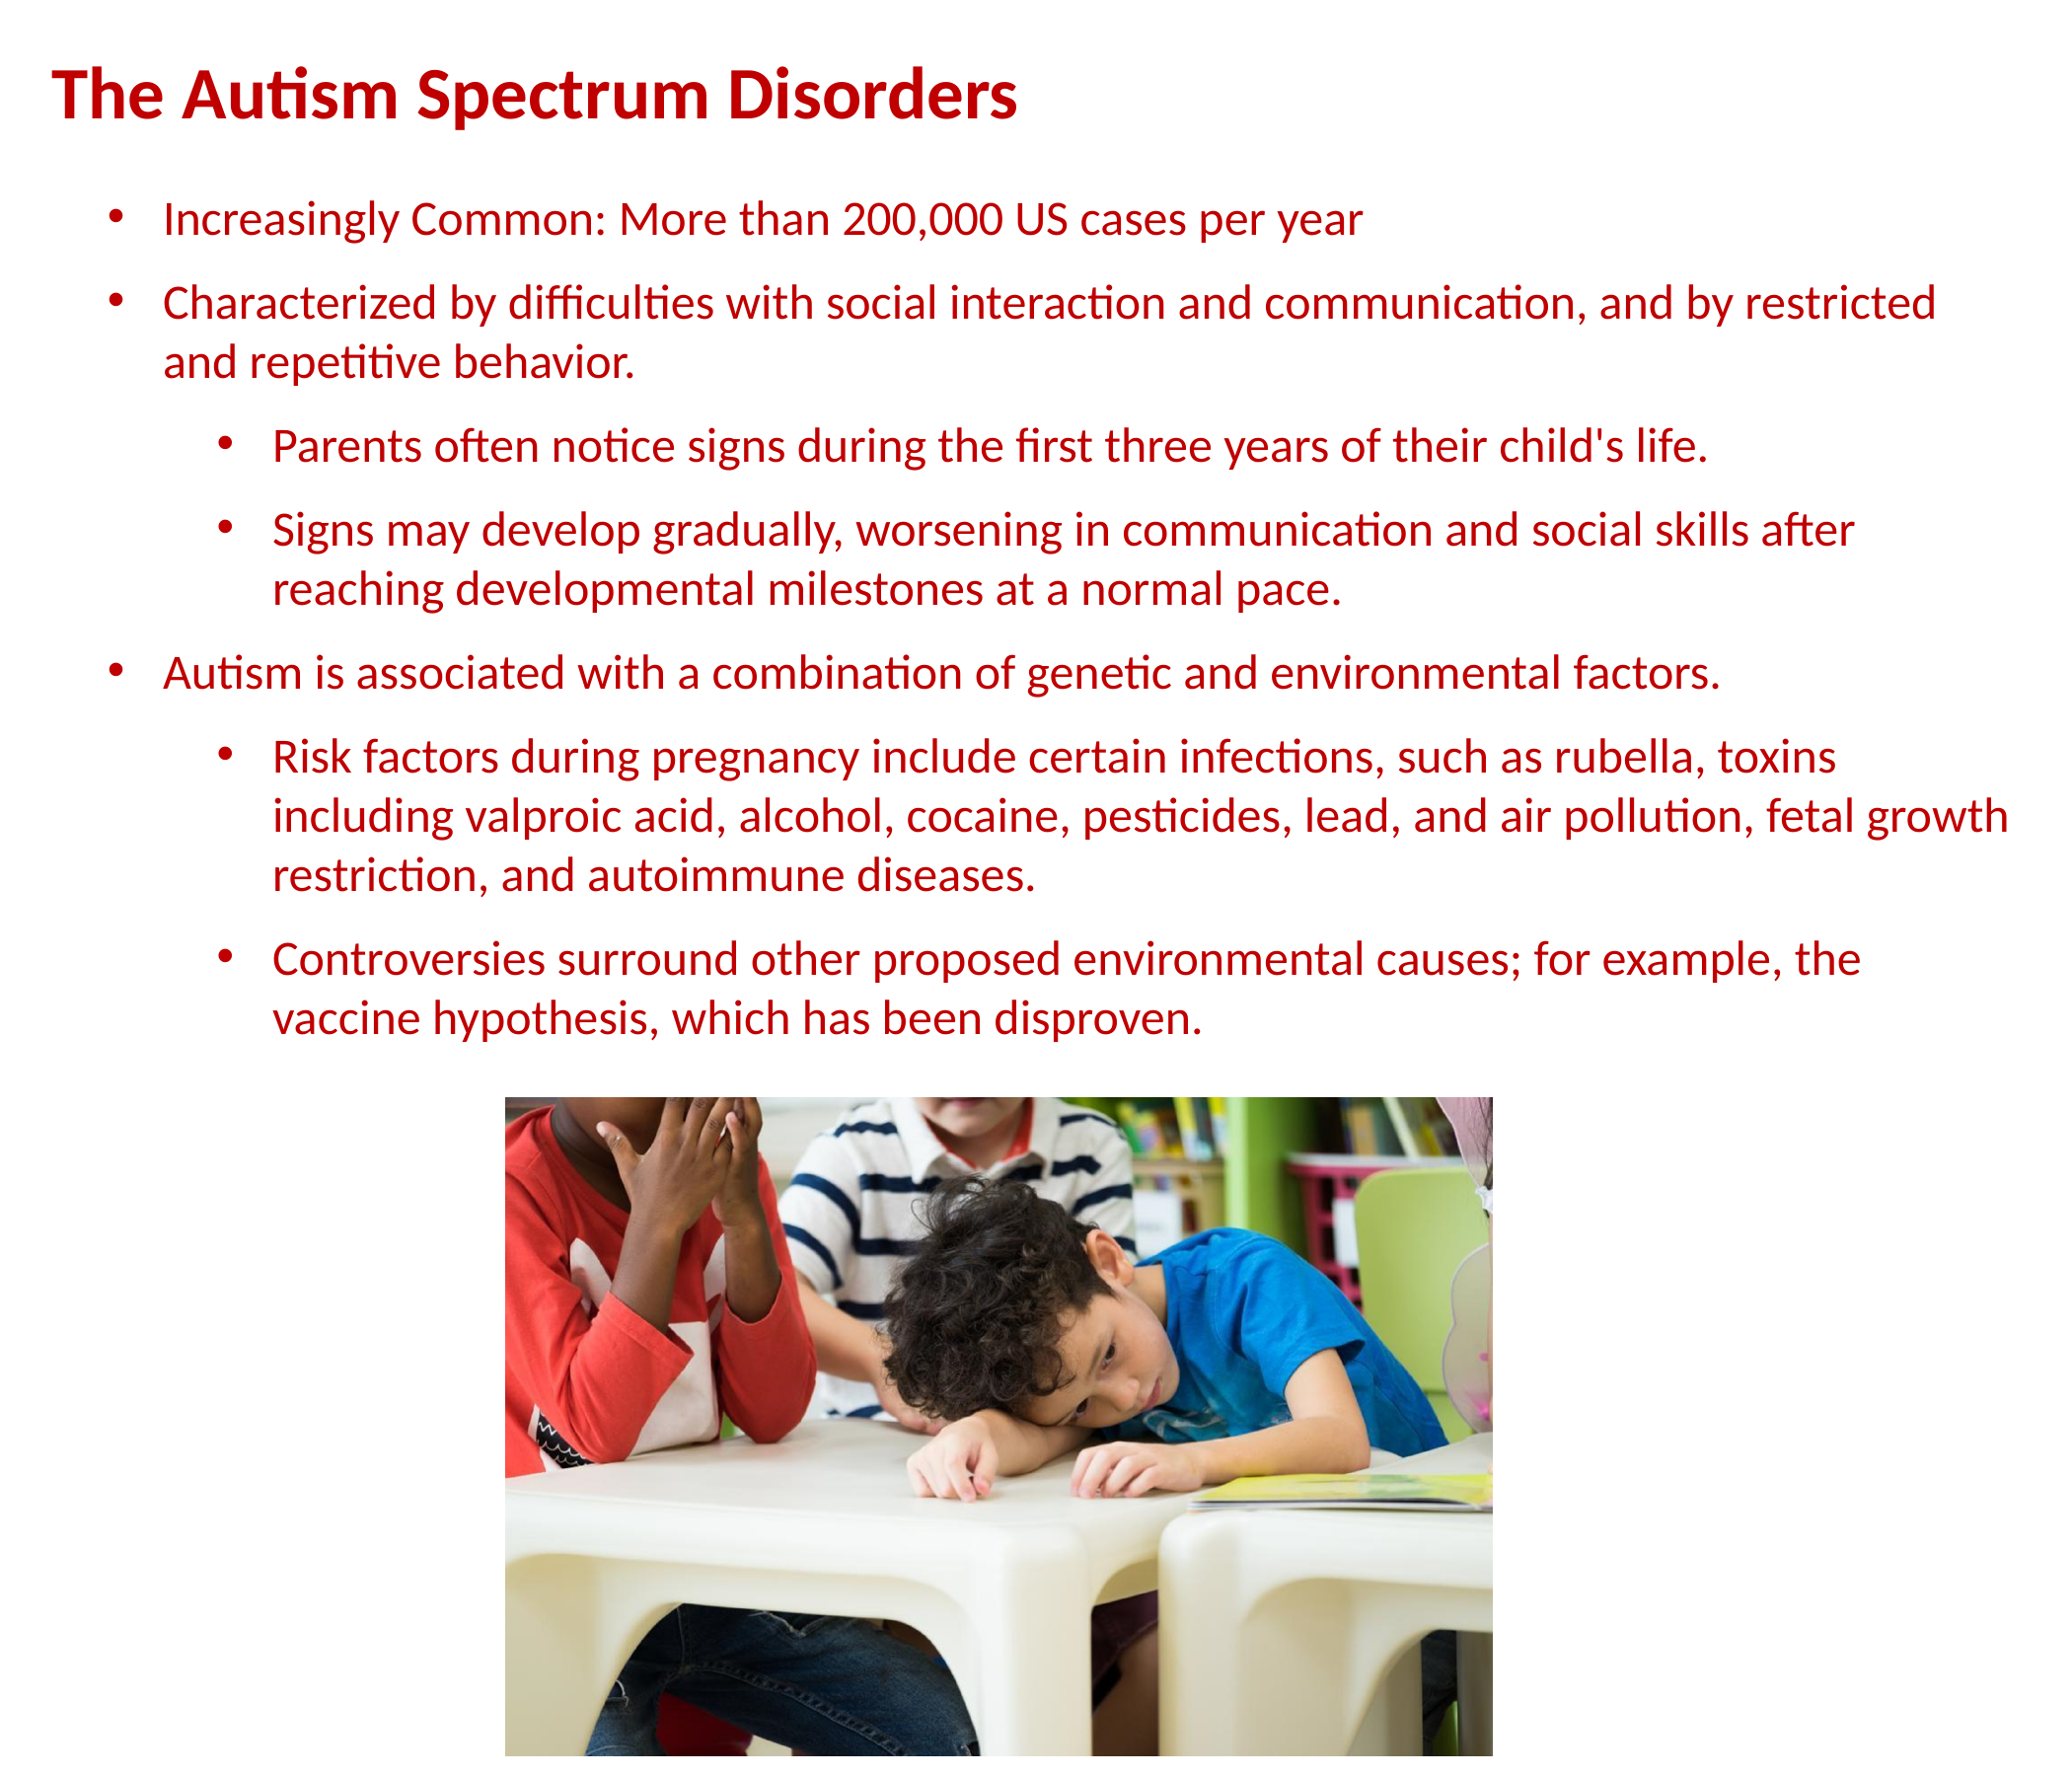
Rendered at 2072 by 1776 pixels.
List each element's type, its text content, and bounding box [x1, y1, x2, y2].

text_box Increasingly Common: More than 200,000 US cases per year Characterized by difficulties with social interaction and communication, and by restricted and repetitive behavior. Parents often notice signs during the first three years of their child's life. Signs may develop gradually, worsening in communication and social skills after reaching developmental milestones at a normal pace. Autism is associated with a combination of genetic and environmental factors. Risk factors during pregnancy include certain infections, such as rubella, toxins including valproic acid, alcohol, cocaine, pesticides, lead, and air pollution, fetal growth restriction, and autoimmune diseases. Controversies surround other proposed environmental causes; for example, the vaccine hypothesis, which has been disproven. [92, 178, 2027, 1061]
text_box The Autism Spectrum Disorders [37, 37, 1046, 142]
picture [505, 1097, 1493, 1756]
